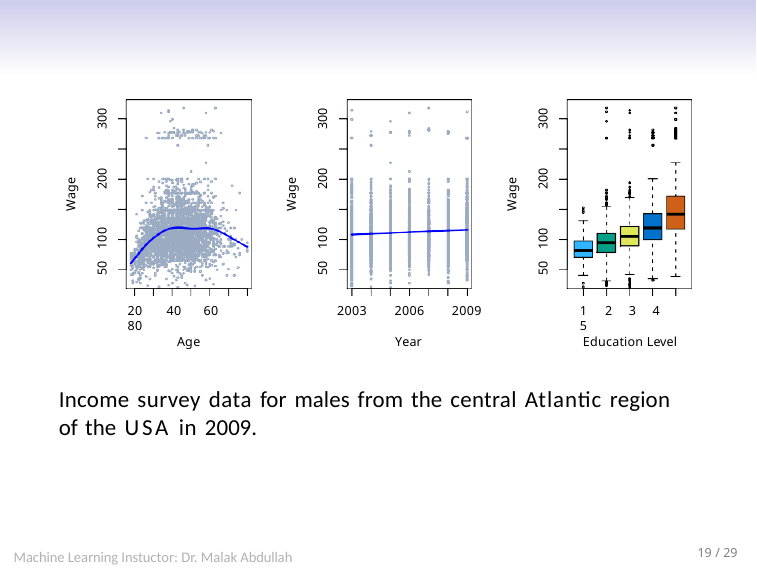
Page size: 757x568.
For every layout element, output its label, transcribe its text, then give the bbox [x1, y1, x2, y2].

picture [118, 99, 252, 296]
text_box 200 [535, 165, 554, 192]
footer Machine Learning Instuctor: Dr. Malak Abdullah [0, 548, 341, 566]
picture [559, 99, 693, 296]
slide_number 19 / 29 [691, 548, 749, 568]
text_box 2006 [392, 303, 426, 318]
text_box Education Level [580, 331, 678, 350]
text_box Wage [283, 174, 303, 213]
text_box Wage [503, 174, 523, 213]
text_box 100 [94, 225, 113, 252]
text_box 300 [535, 105, 554, 133]
text_box Wage [62, 174, 82, 213]
text_box 50 [94, 259, 113, 278]
text_box Income survey data for males from the central Atlantic region of the USA in 2009. [56, 382, 678, 440]
text_box 200 [94, 165, 113, 192]
picture [0, 0, 756, 74]
text_box 300 [314, 105, 334, 133]
text_box Age [174, 331, 203, 350]
text_box 1 2 3 4 5 [577, 303, 682, 333]
text_box 100 [535, 225, 554, 252]
text_box 50 [535, 259, 554, 278]
text_box 100 [314, 225, 334, 252]
text_box 50 [314, 259, 334, 278]
text_box 2009 [449, 300, 484, 318]
text_box 20 40 60 80 [125, 300, 256, 333]
picture [339, 99, 472, 296]
text_box 300 [94, 105, 113, 133]
text_box 2003 [335, 300, 369, 318]
text_box 200 [314, 165, 334, 192]
text_box Year [393, 331, 424, 350]
